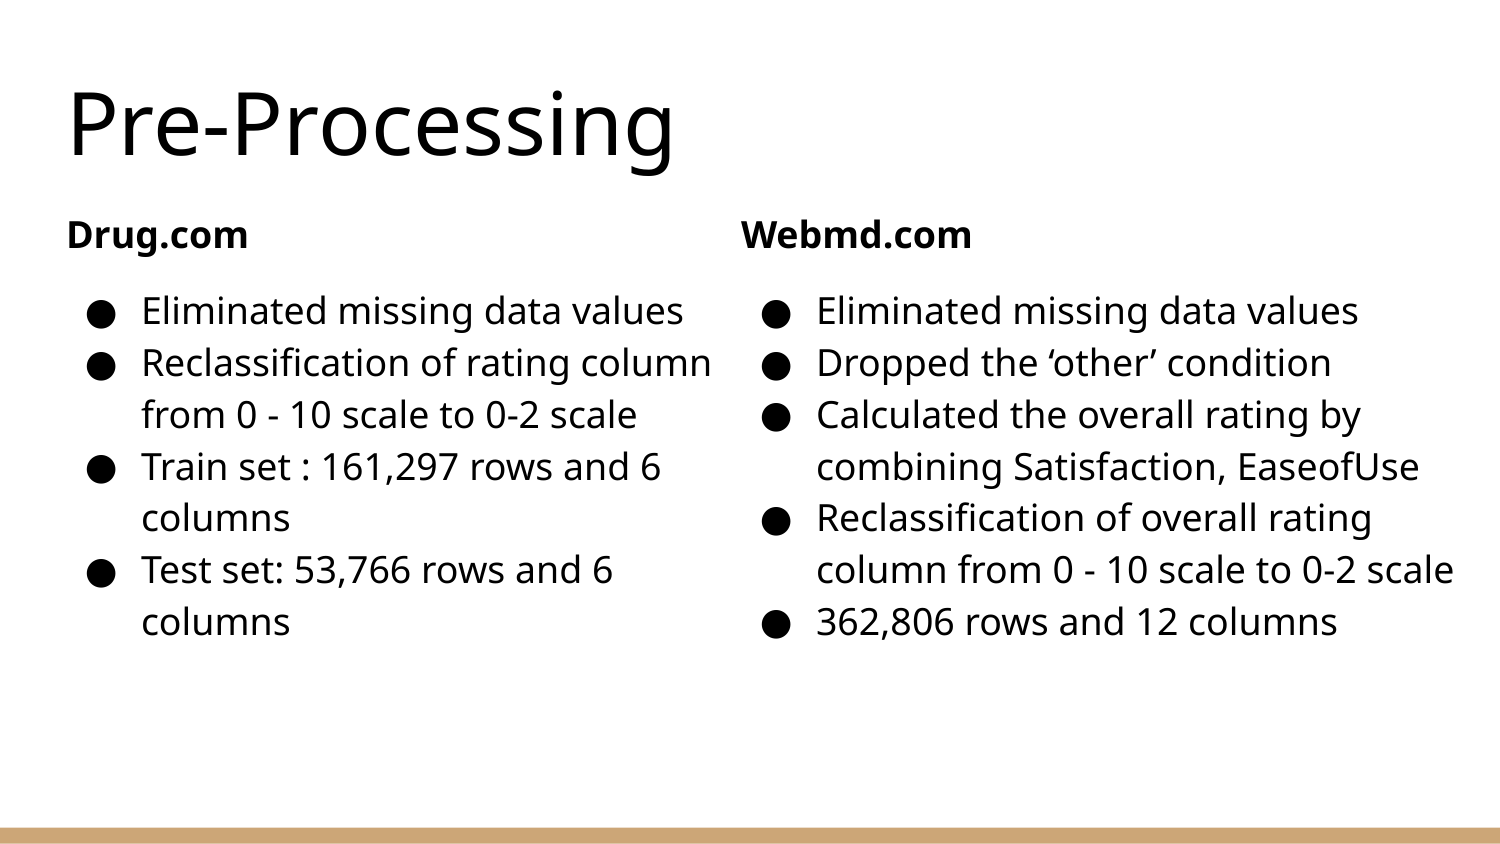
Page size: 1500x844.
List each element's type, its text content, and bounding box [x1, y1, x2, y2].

title Pre-Processing [51, 51, 1449, 189]
list Drug.com Eliminated missing data values Reclassification of rating column from 0 - 10 scale to 0-2 scale Train set : 161,297 rows and 6 columns Test set: 53,766 rows and 6 columns [51, 189, 726, 750]
list Webmd.com Eliminated missing data values Dropped the ‘other’ condition Calculated the overall rating by combining Satisfaction, EaseofUse Reclassification of overall rating column from 0 - 10 scale to 0-2 scale 362,806 rows and 12 columns [726, 189, 1500, 750]
